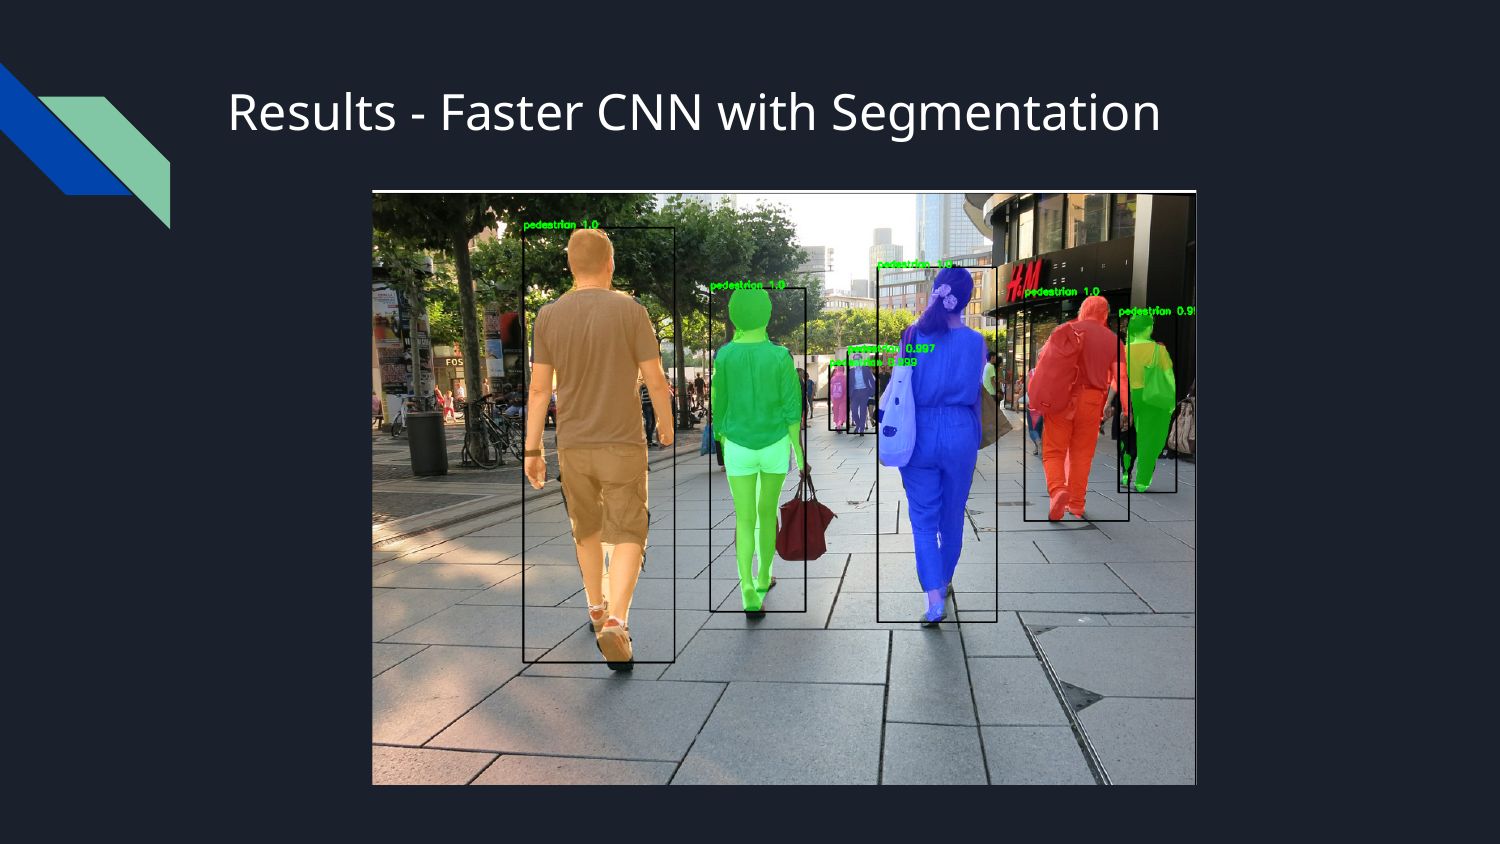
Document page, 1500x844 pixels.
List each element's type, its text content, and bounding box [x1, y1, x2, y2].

title Results - Faster CNN with Segmentation [212, 62, 1368, 212]
picture [372, 190, 1197, 785]
